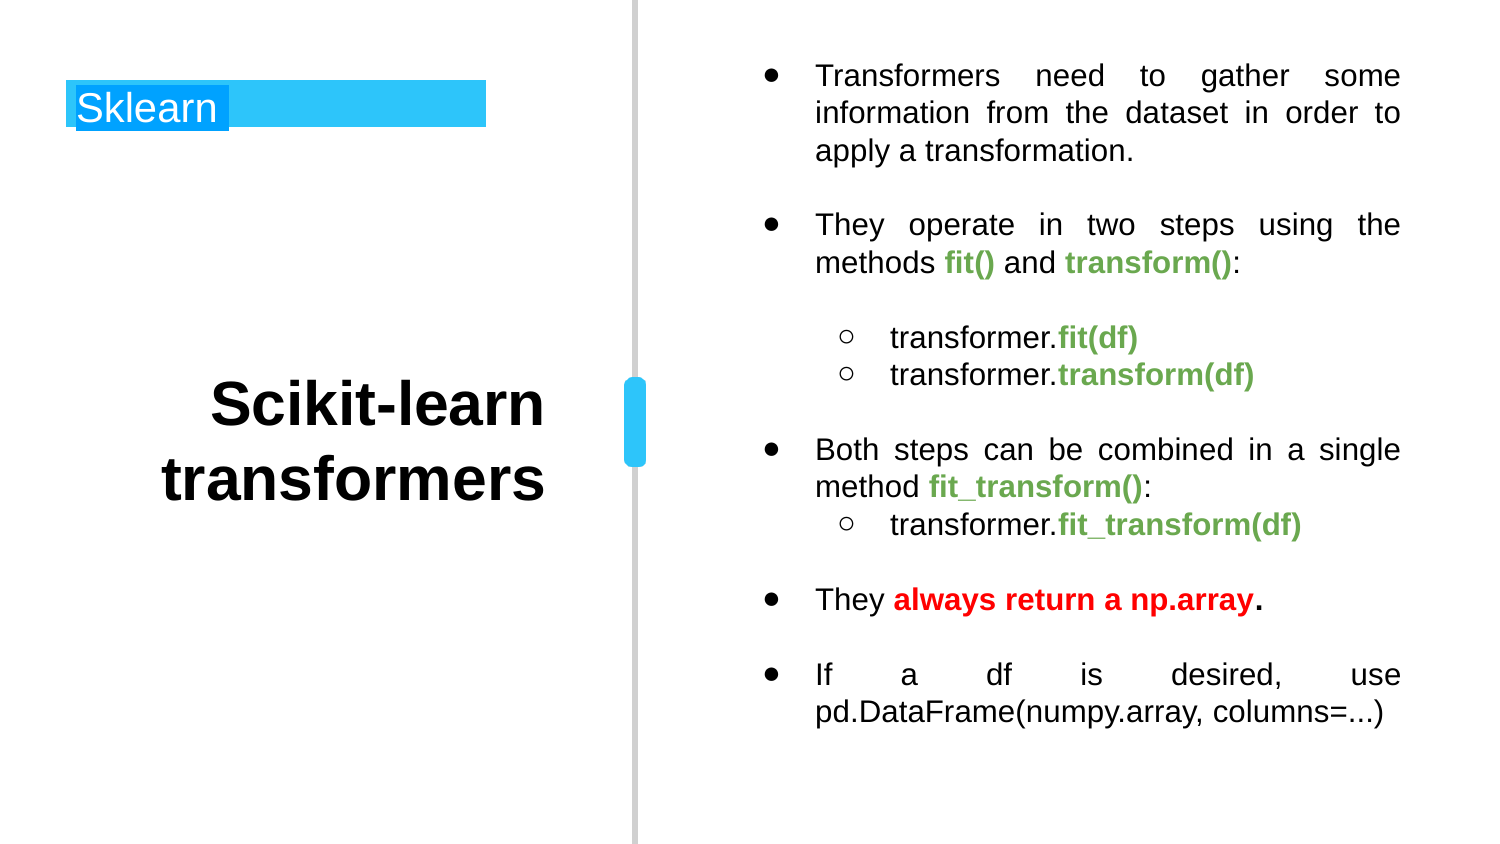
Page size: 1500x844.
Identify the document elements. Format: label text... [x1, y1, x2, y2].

text_box Sklearn [72, 77, 590, 130]
picture [624, 377, 646, 467]
text_box Transformers need to gather some information from the dataset in order to apply a transformation. They operate in two steps using the methods fit() and transform(): transformer.fit(df) transformer.transform(df) Both steps can be combined in a single method fit_transform(): transformer.fit_transform(df) They always return a np.array. If a df is desired, use pd.DataFrame(numpy.array, columns=...) [737, 51, 1406, 726]
text_box Scikit-learn transformers [93, 330, 550, 546]
picture [65, 79, 486, 128]
